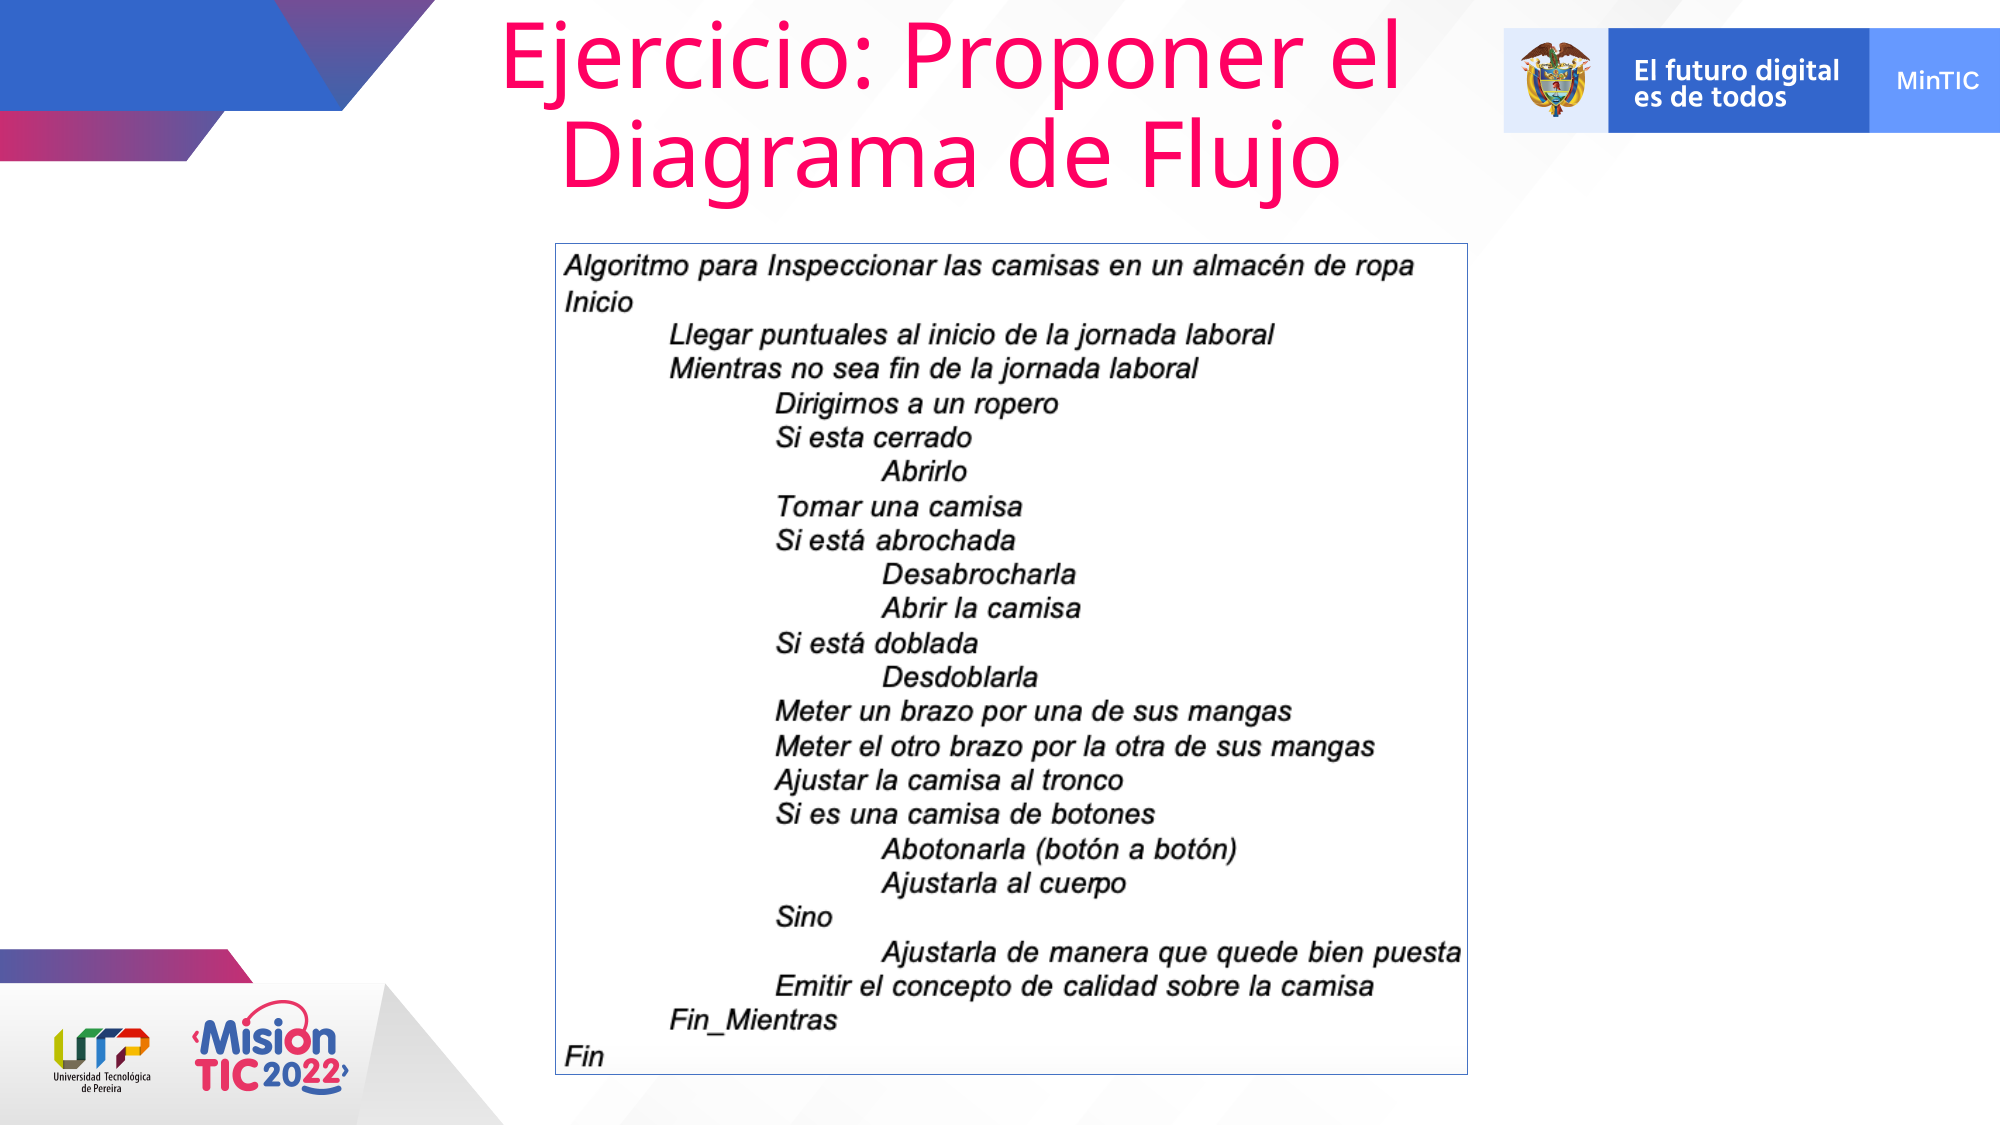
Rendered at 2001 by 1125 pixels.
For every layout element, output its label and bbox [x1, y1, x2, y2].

picture [0, 0, 2000, 1125]
list [554, 243, 1468, 1075]
